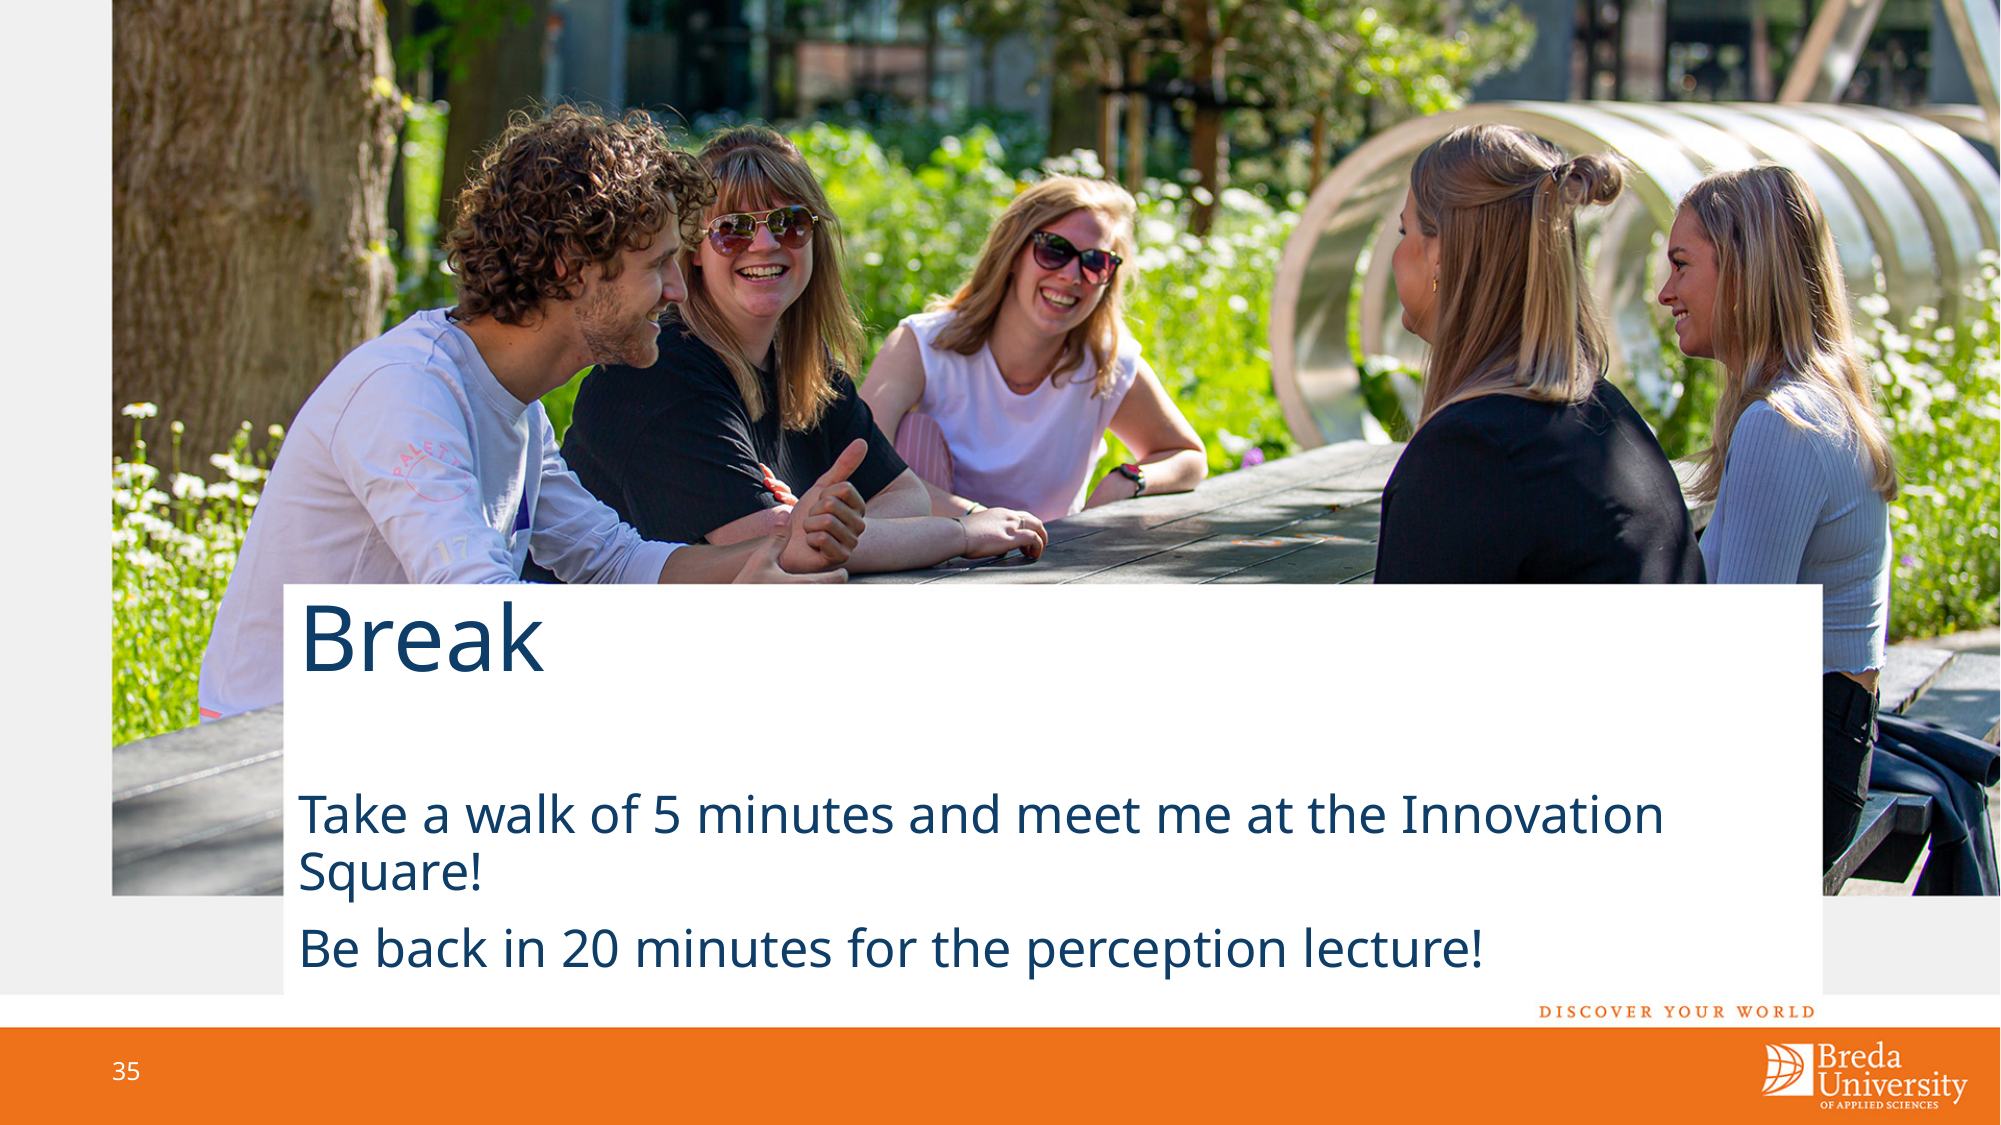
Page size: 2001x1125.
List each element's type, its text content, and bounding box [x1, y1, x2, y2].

slide_number 35 [97, 1042, 198, 1103]
title Break [283, 584, 1821, 767]
picture [0, 0, 2001, 1125]
list Take a walk of 5 minutes and meet me at the Innovation Square! Be back in 20 minutes for the perception lecture! [283, 781, 1821, 943]
